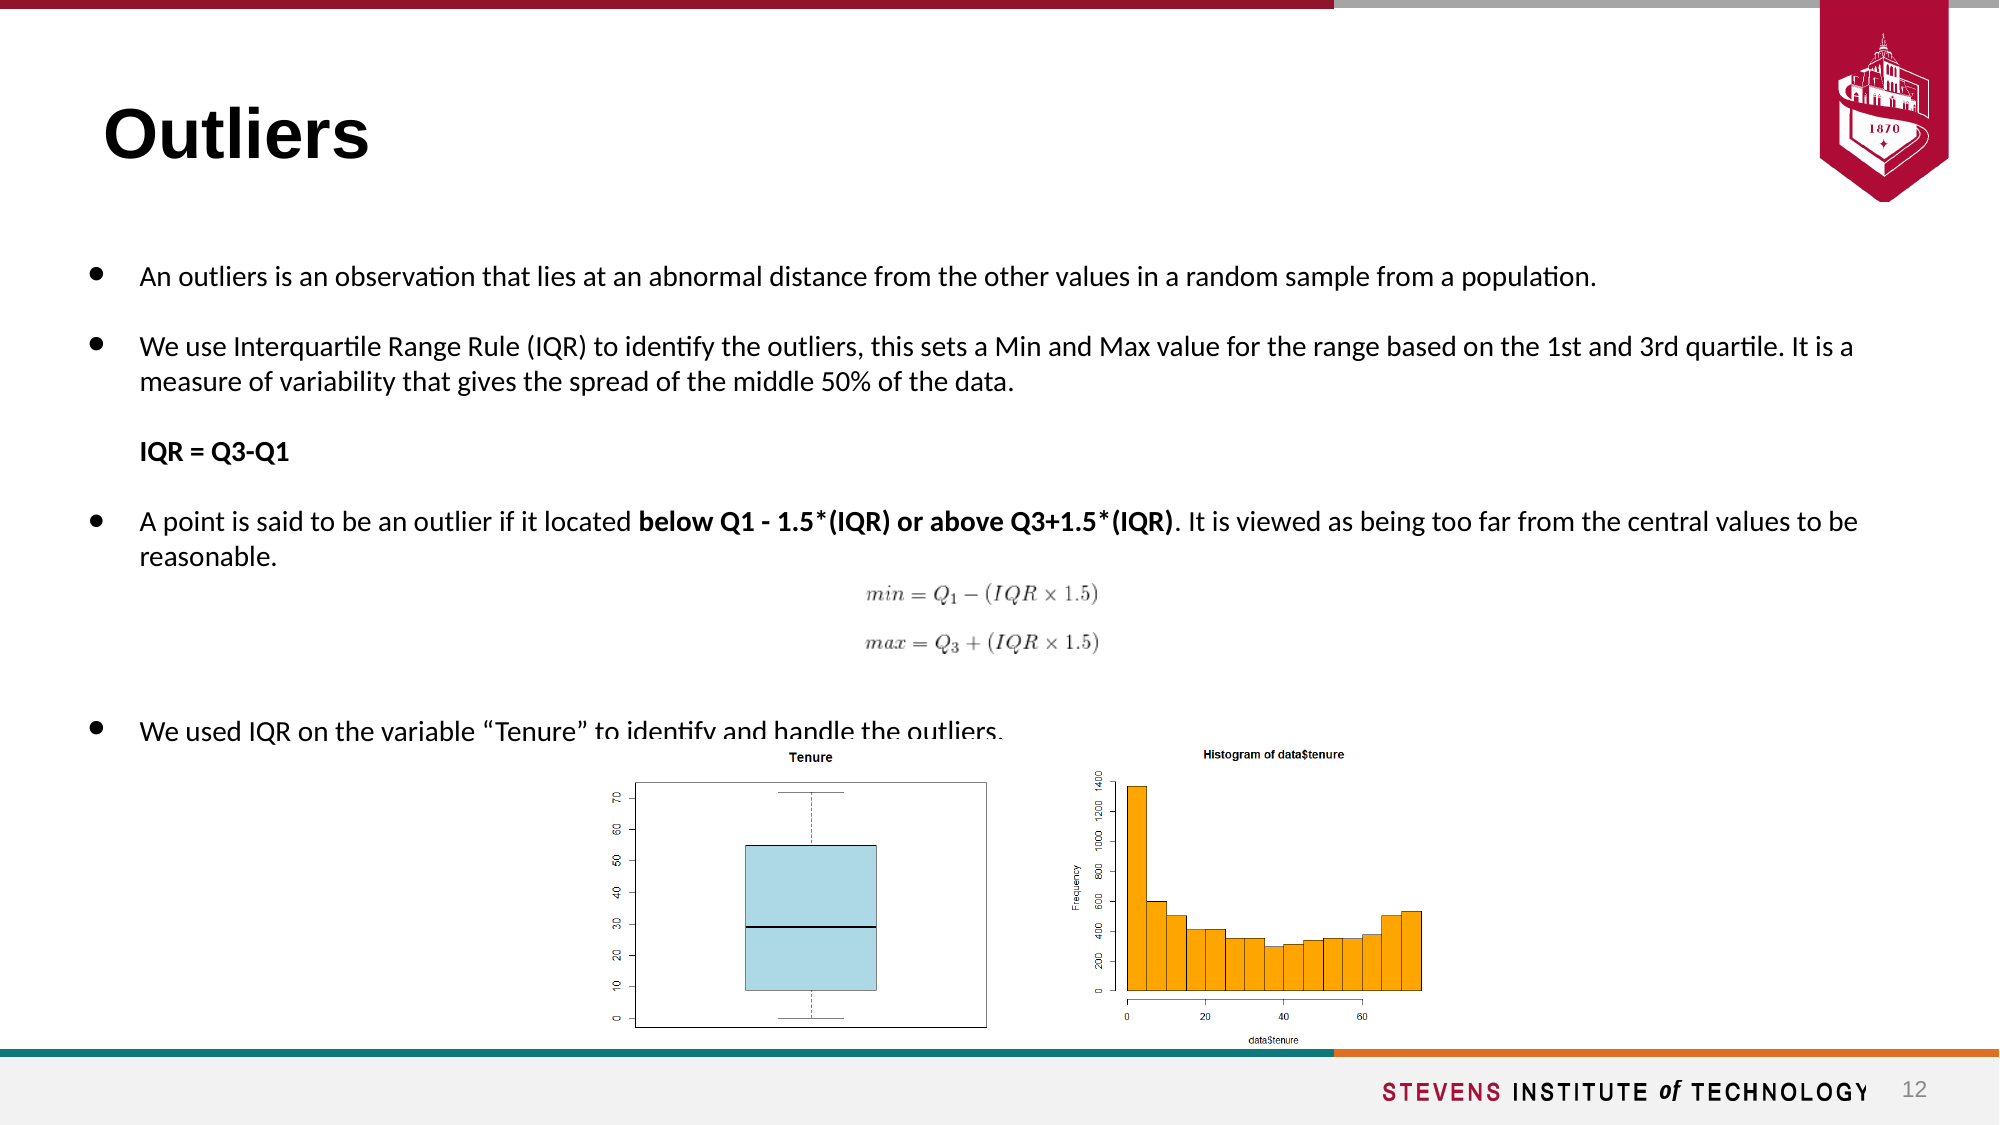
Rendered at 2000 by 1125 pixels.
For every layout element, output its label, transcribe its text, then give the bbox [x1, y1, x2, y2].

list An outliers is an observation that lies at an abnormal distance from the other values in a random sample from a population. We use Interquartile Range Rule (IQR) to identify the outliers, this sets a Min and Max value for the range based on the 1st and 3rd quartile. It is a measure of variability that gives the spread of the middle 50% of the data. IQR = Q3-Q1 A point is said to be an outlier if it located below Q1 - 1.5*(IQR) or above Q3+1.5*(IQR). It is viewed as being too far from the central values to be reasonable. We used IQR on the variable “Tenure” to identify and handle the outliers. [49, 207, 1951, 1000]
picture [595, 739, 1002, 1047]
picture [1819, 0, 1949, 72]
picture [1068, 739, 1434, 1047]
picture [851, 578, 1105, 668]
slide_number ‹#› [1862, 1057, 1967, 1118]
picture [1383, 1080, 1862, 1101]
picture [1819, 161, 1949, 202]
title Outliers [88, 72, 1951, 161]
